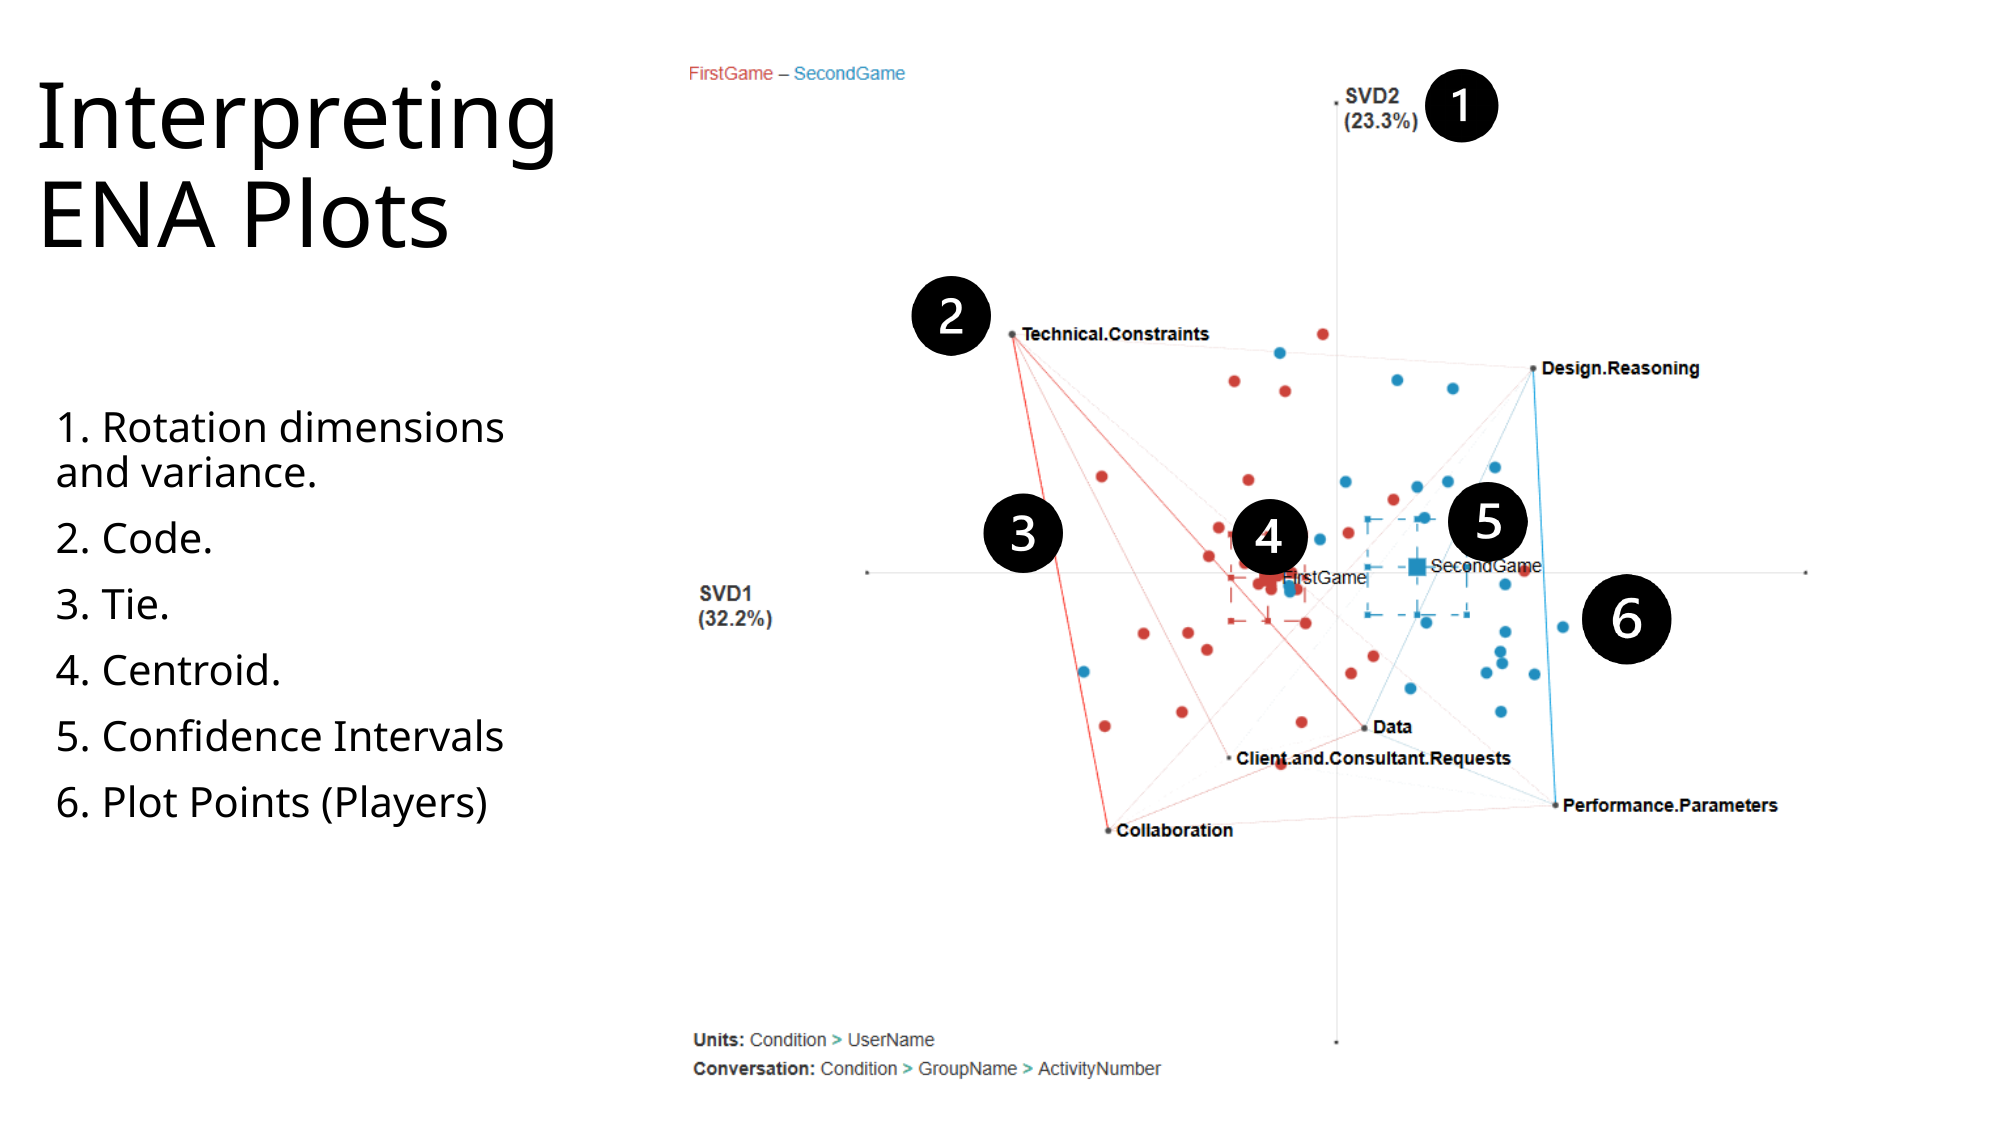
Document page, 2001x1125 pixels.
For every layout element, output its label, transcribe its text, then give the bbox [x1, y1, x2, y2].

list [690, 59, 1946, 1084]
picture [1569, 561, 1684, 676]
picture [900, 265, 1002, 366]
picture [1415, 59, 1509, 153]
picture [1222, 489, 1319, 586]
text_box 1. Rotation dimensions and variance. 2. Code. 3. Tie. 4. Centroid. 5. Confidence Intervals 6. Plot Points (Players) [40, 399, 594, 839]
title Interpreting ENA Plots [21, 41, 691, 296]
picture [972, 482, 1074, 584]
picture [1437, 471, 1538, 572]
